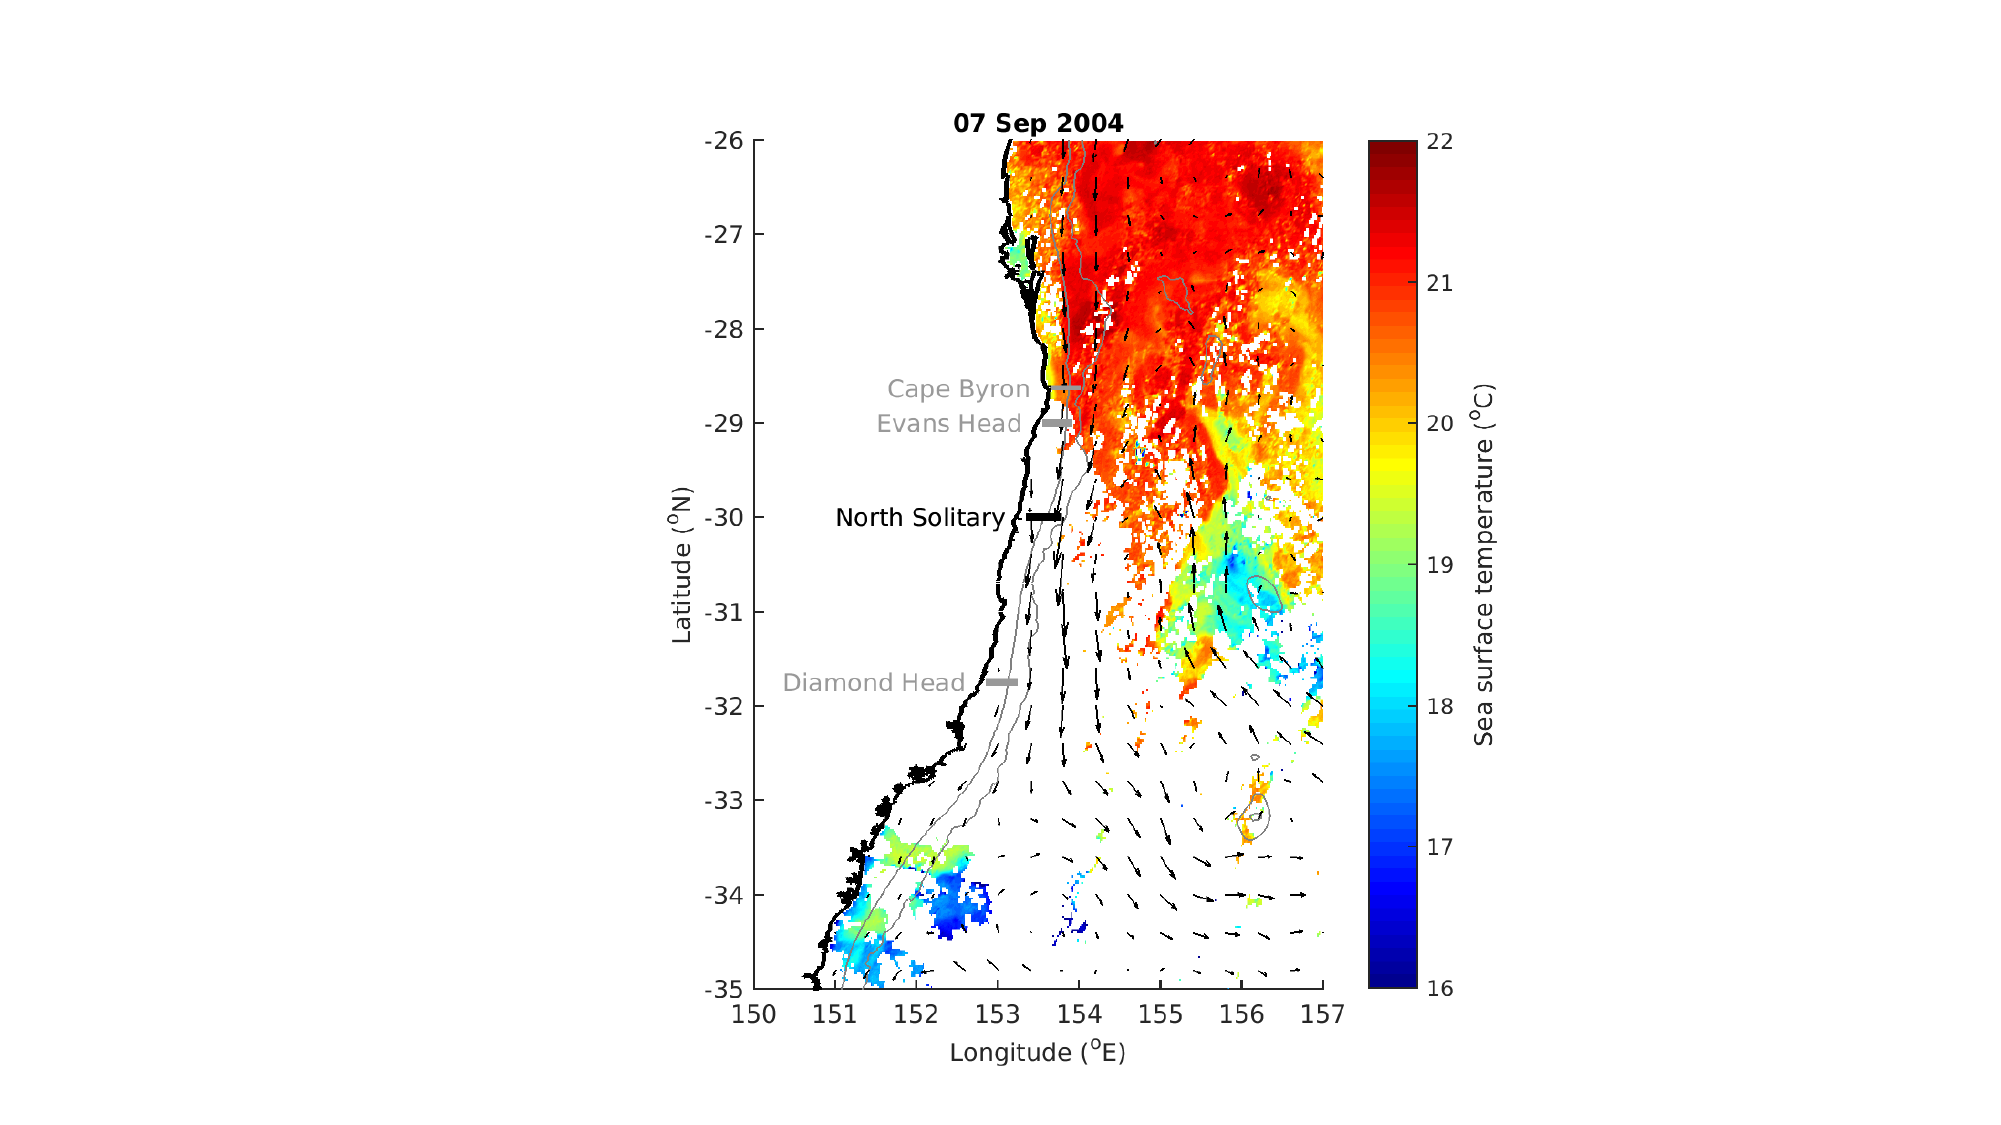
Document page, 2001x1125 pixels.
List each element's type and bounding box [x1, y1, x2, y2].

list [666, 113, 1497, 1066]
